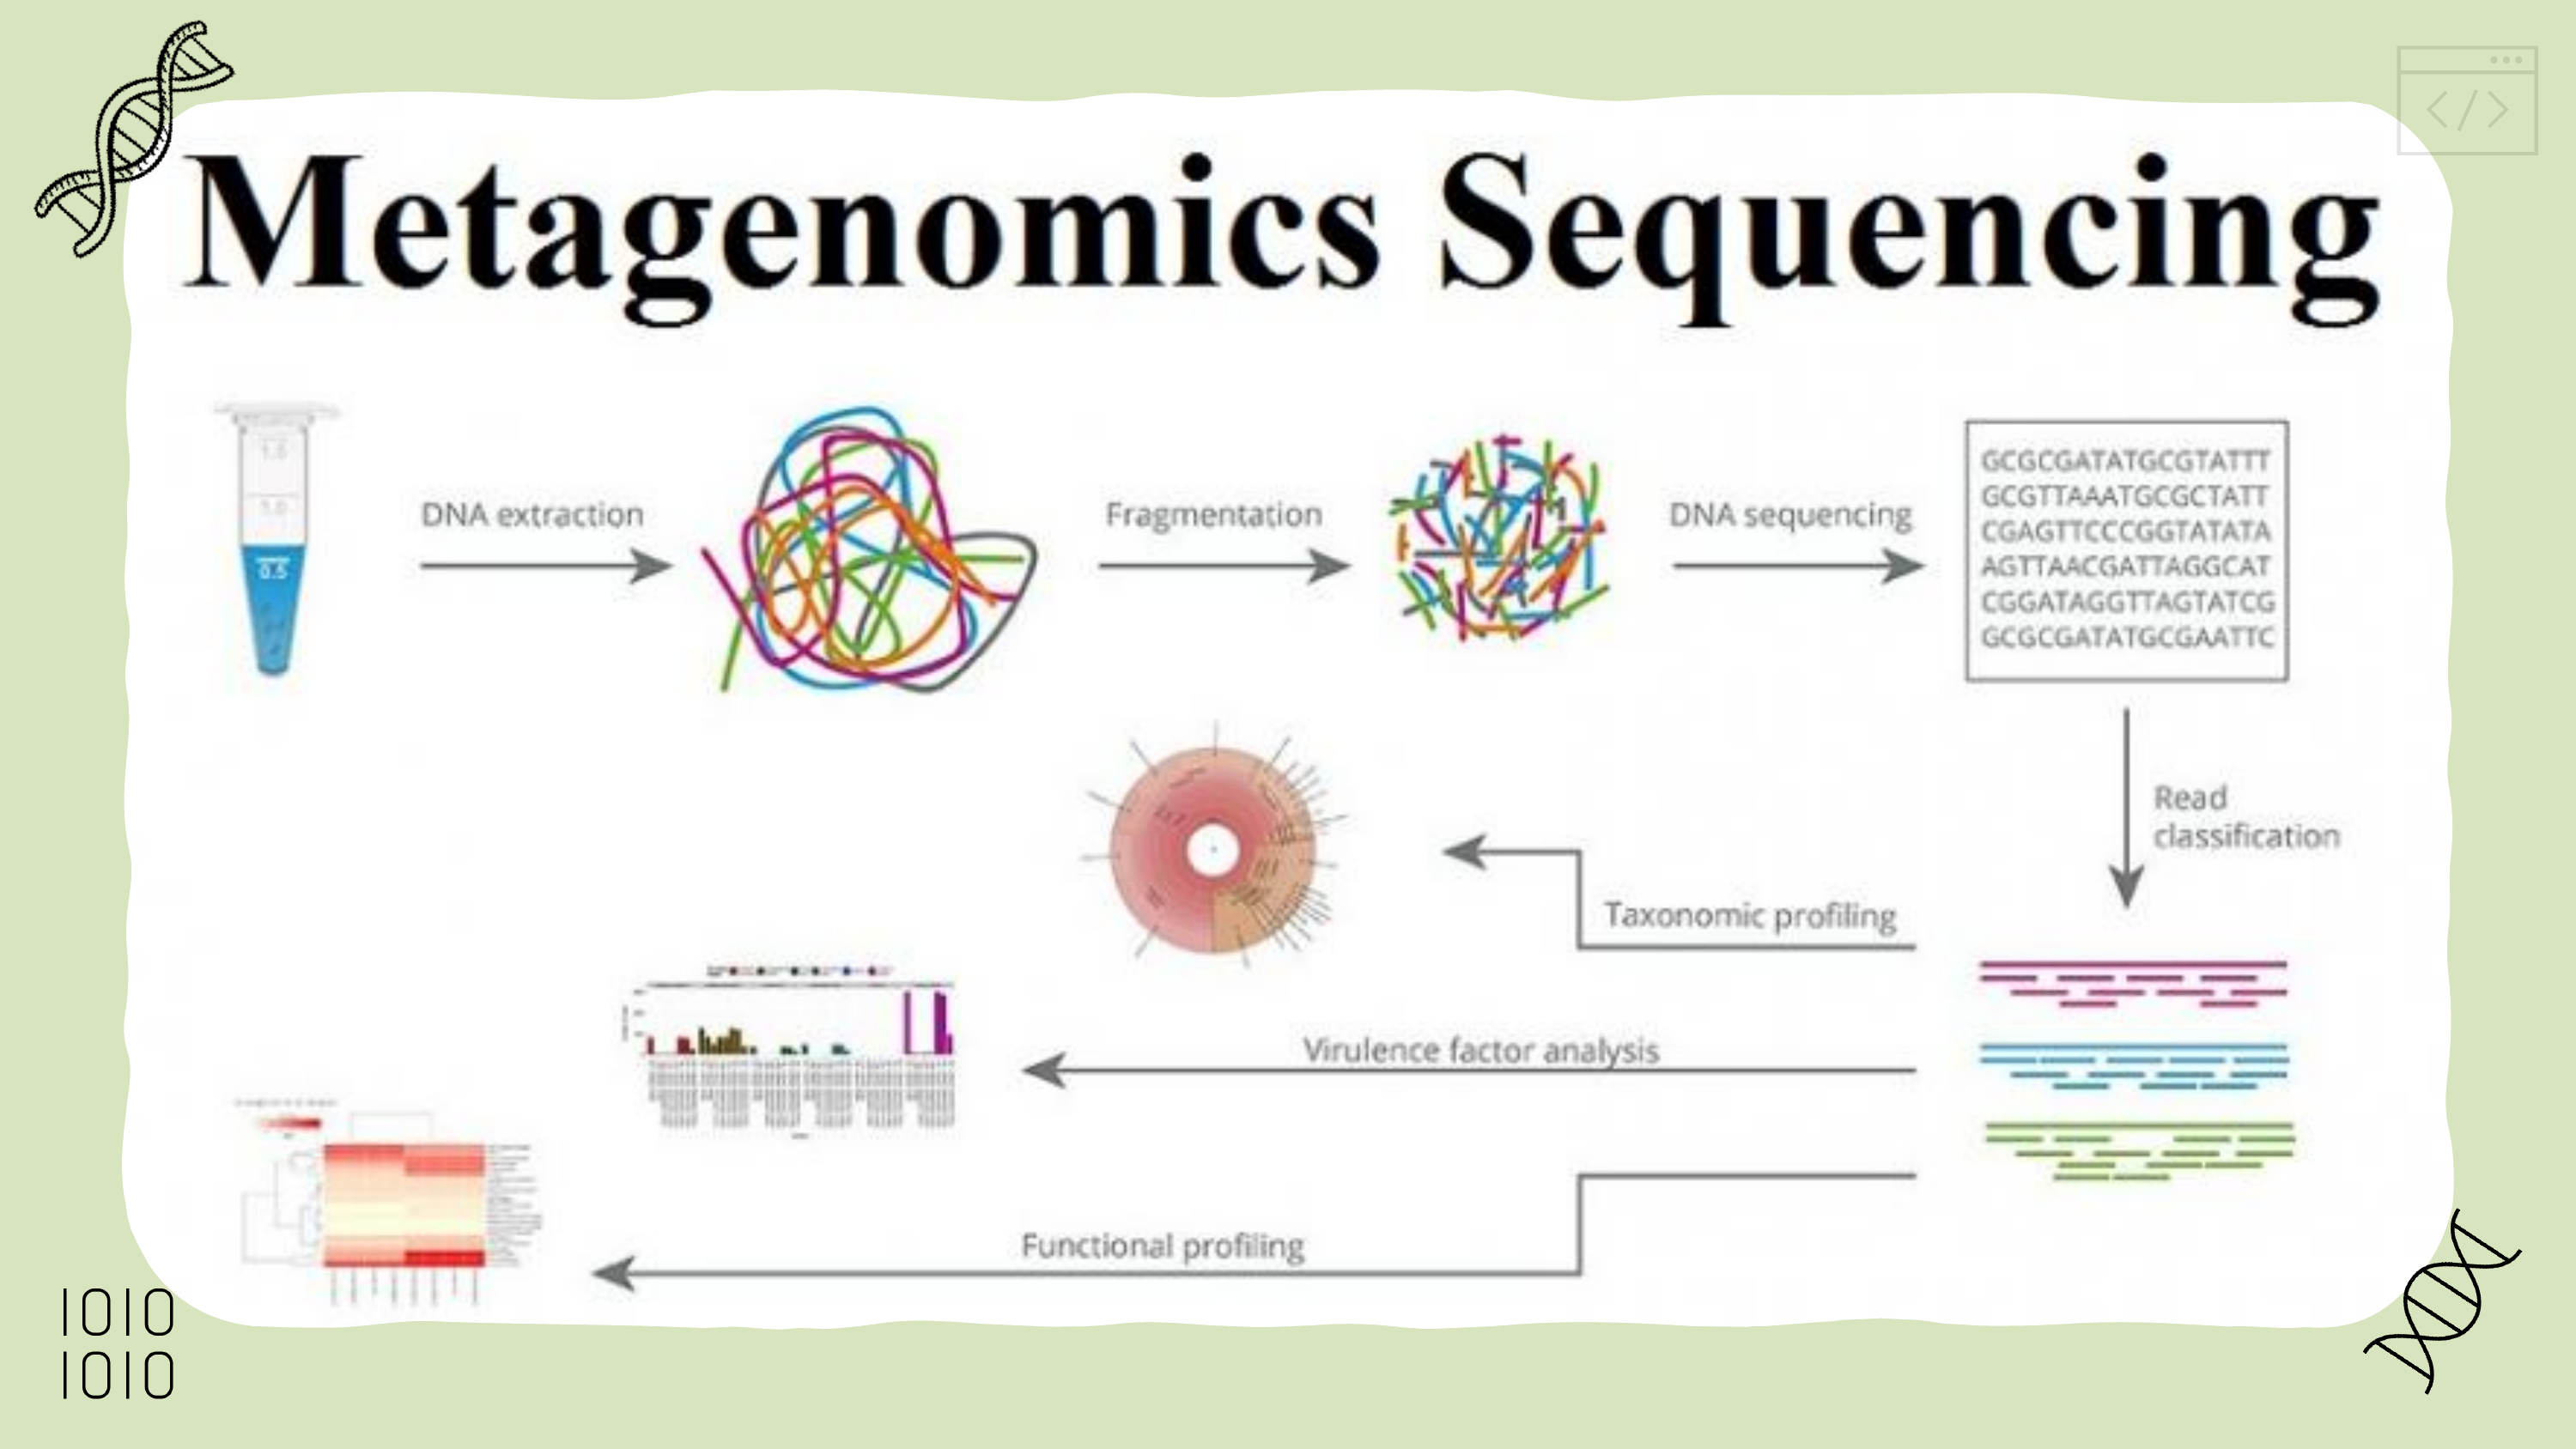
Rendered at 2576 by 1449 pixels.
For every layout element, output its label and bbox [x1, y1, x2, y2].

picture [0, 0, 2571, 1430]
text_box [0, 0, 2576, 1449]
